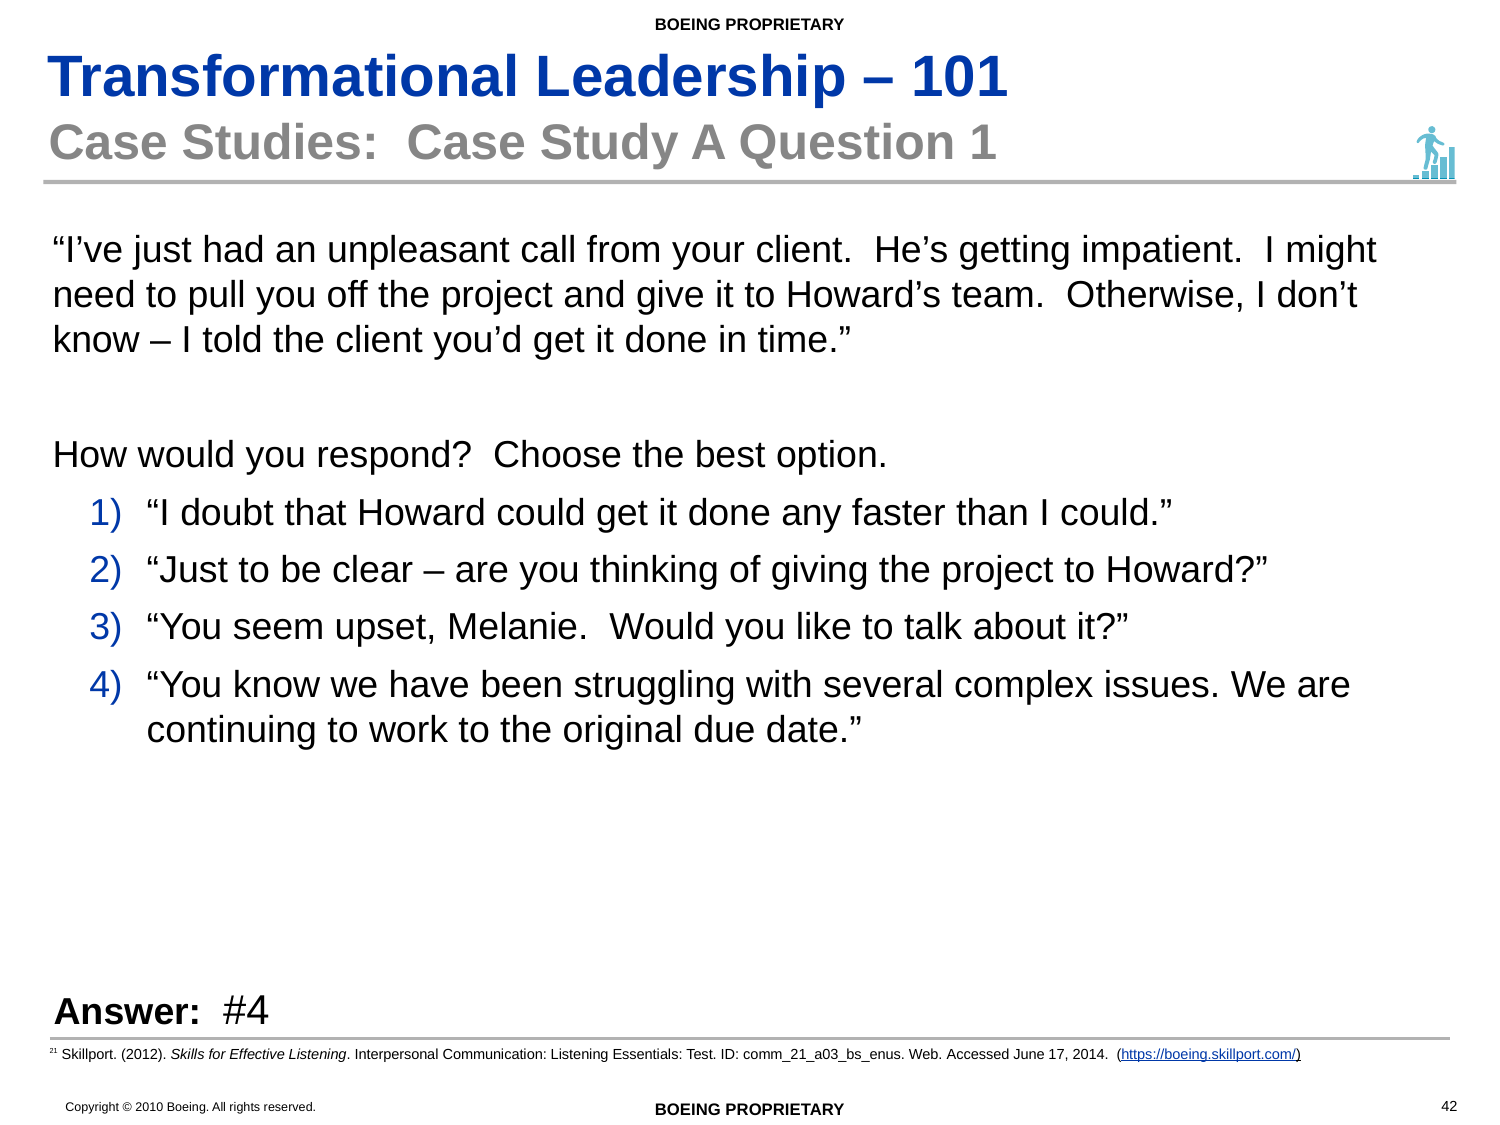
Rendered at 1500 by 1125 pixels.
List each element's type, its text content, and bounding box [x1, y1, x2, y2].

list “I’ve just had an unpleasant call from your client. He’s getting impatient. I might need to pull you off the project and give it to Howard’s team. Otherwise, I don’t know – I told the client you’d get it done in time.” How would you respond? Choose the best option. “I doubt that Howard could get it done any faster than I could.” “Just to be clear – are you thinking of giving the project to Howard?” “You seem upset, Melanie. Would you like to talk about it?” “You know we have been struggling with several complex issues. We are continuing to work to the original due date.” [37, 217, 1454, 333]
text_box 21 Skillport. (2012). Skills for Effective Listening. Interpersonal Communication: Listening Essentials: Test. ID: comm_21_a03_bs_enus. Web. Accessed June 17, 2014. (https://boeing.skillport.com/) [34, 1037, 1487, 1070]
slide_number 42 [1048, 1087, 1459, 1124]
text_box Answer: #4 [38, 975, 285, 1037]
title Case Studies: Case Study A Question 1 [0, 114, 1500, 189]
